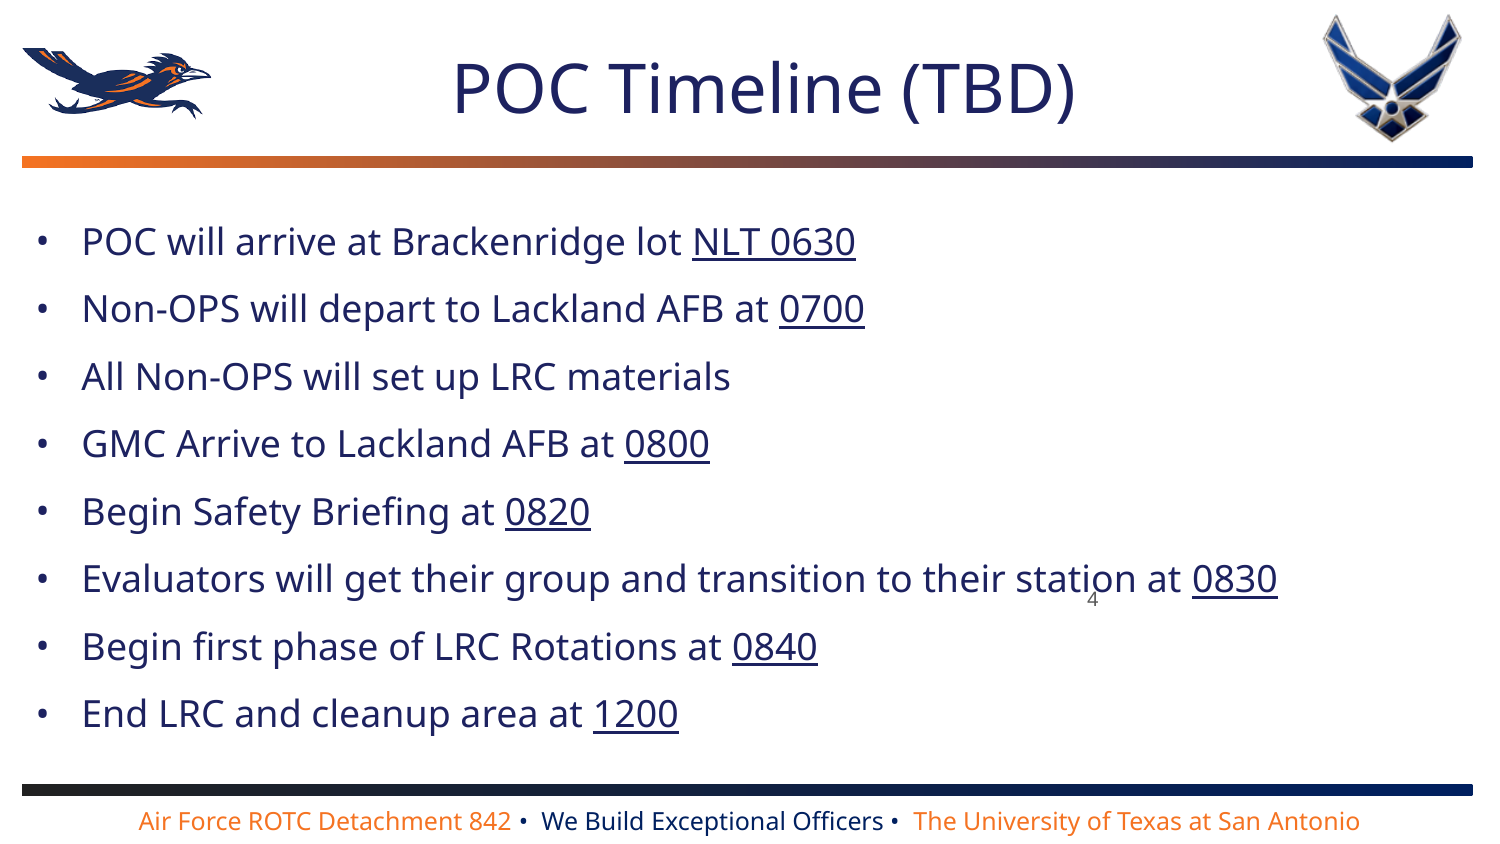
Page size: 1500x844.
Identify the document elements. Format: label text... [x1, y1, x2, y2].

text_box [22, 156, 1473, 168]
text_box [22, 784, 1473, 796]
text_box POC will arrive at Brackenridge lot NLT 0630 Non-OPS will depart to Lackland AFB at 0700 All Non-OPS will set up LRC materials GMC Arrive to Lackland AFB at 0800 Begin Safety Briefing at 0820 Evaluators will get their group and transition to their station at 0830 Begin first phase of LRC Rotations at 0840 End LRC and cleanup area at 1200 [22, 189, 1500, 766]
text_box Air Force ROTC Detachment 842 • We Build Exceptional Officers • The University of Texas at San Antonio [0, 799, 1500, 841]
picture [21, 48, 212, 121]
slide_number ‹#› [1042, 573, 1110, 623]
text_box POC Timeline (TBD) [235, 39, 1288, 133]
picture [1293, 13, 1491, 154]
